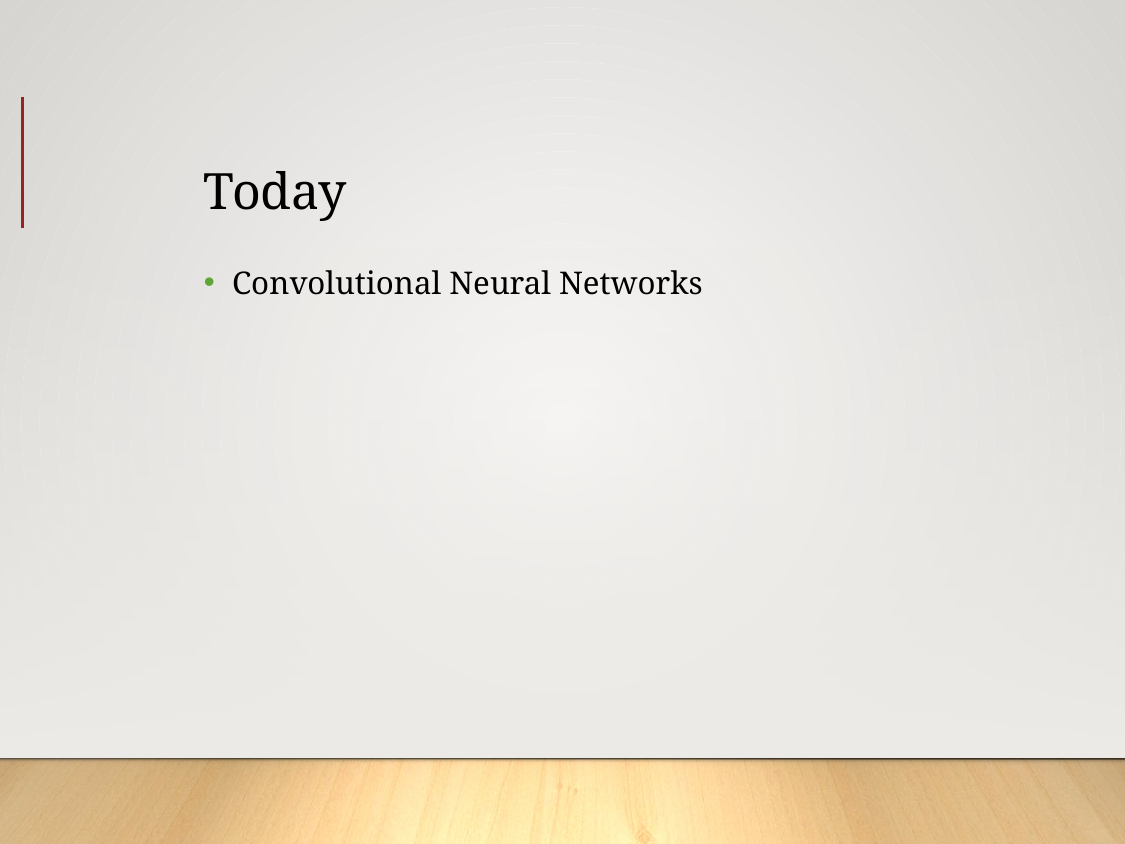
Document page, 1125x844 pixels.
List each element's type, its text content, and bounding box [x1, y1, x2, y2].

picture [0, 758, 1125, 844]
list Convolutional Neural Networks [188, 247, 987, 673]
title Today [188, 98, 987, 229]
